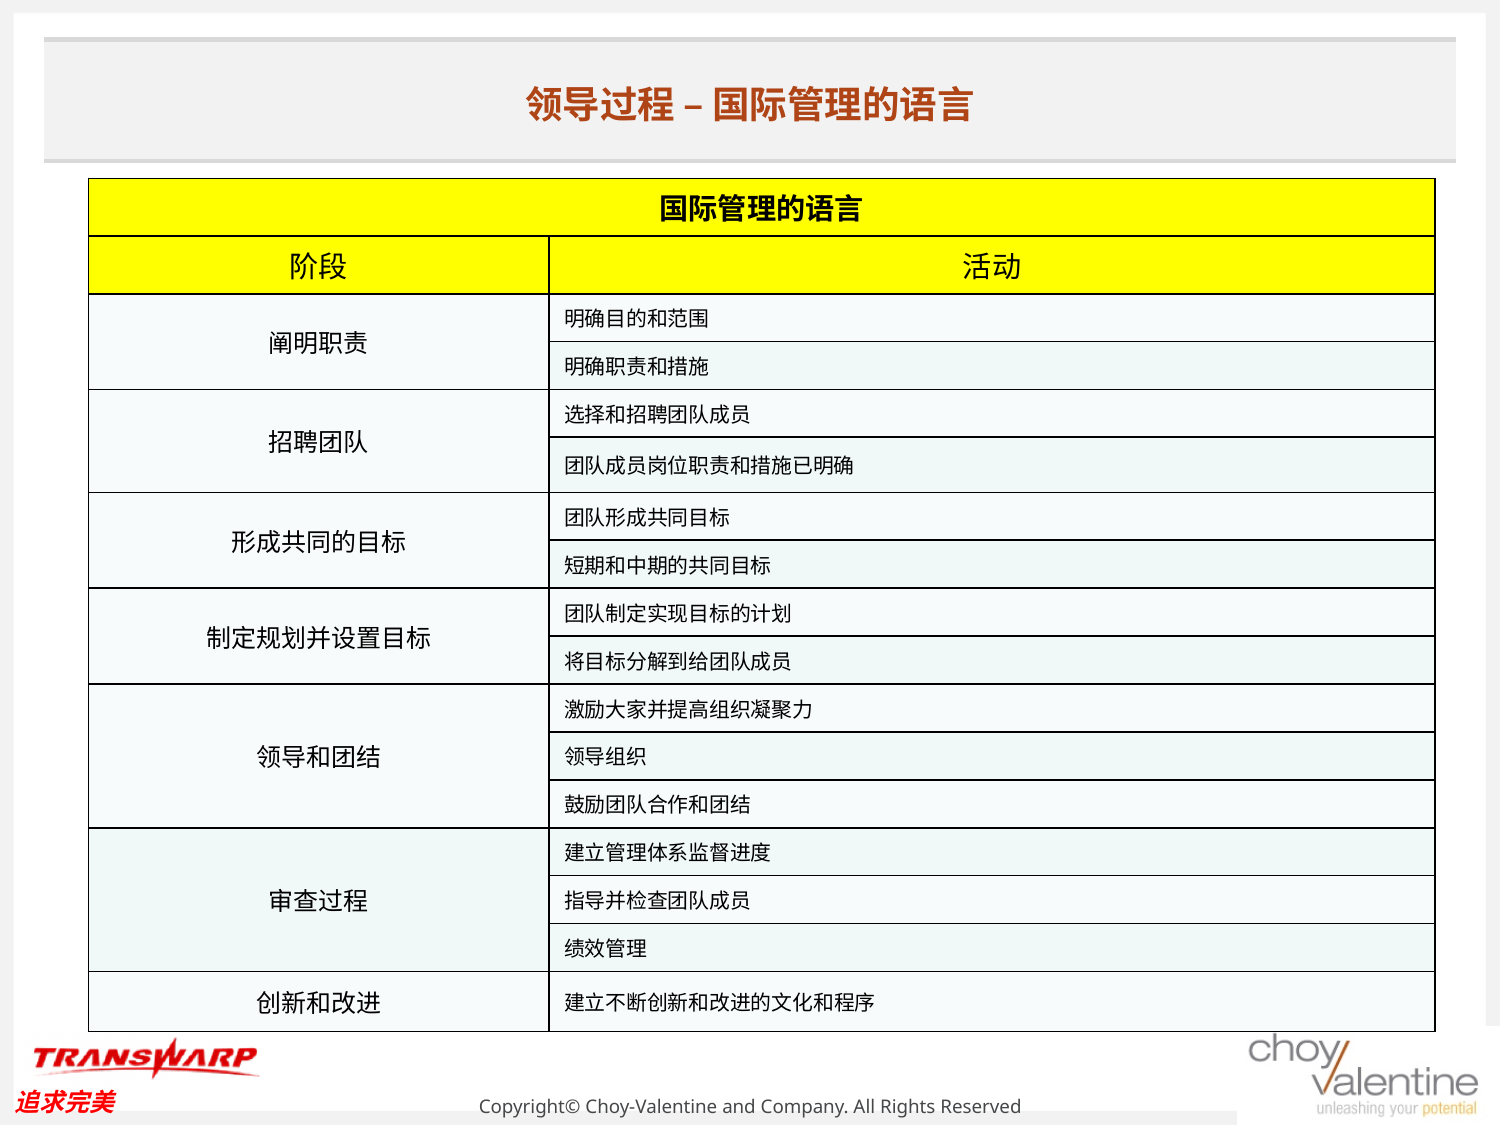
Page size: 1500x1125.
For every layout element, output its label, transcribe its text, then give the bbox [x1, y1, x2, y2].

table_cell 阶段 [89, 237, 548, 293]
table_cell 团队成员岗位职责和措施已明确 [550, 438, 1434, 492]
table_cell 激励大家并提高组织凝聚力 [550, 685, 1434, 731]
table_cell 选择和招聘团队成员 [550, 390, 1434, 436]
table_cell 制定规划并设置目标 [89, 589, 548, 683]
table_cell 短期和中期的共同目标 [550, 541, 1434, 587]
table_cell 明确职责和措施 [550, 342, 1434, 389]
table_cell 活动 [550, 237, 1434, 293]
table_cell 领导组织 [550, 733, 1434, 779]
table_cell 指导并检查团队成员 [550, 876, 1434, 923]
table_cell 审查过程 [89, 829, 548, 971]
table_cell 阐明职责 [89, 295, 548, 389]
table_cell 形成共同的目标 [89, 493, 548, 587]
table_cell 明确目的和范围 [550, 295, 1434, 341]
table_cell 团队制定实现目标的计划 [550, 589, 1434, 635]
table_cell 创新和改进 [89, 972, 548, 1031]
table_header 国际管理的语言 [89, 179, 1434, 235]
table_cell 建立不断创新和改进的文化和程序 [550, 972, 1434, 1031]
title 领导过程 – 国际管理的语言 [49, 44, 1451, 163]
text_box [0, 1033, 331, 1125]
table_cell 领导和团结 [89, 685, 548, 827]
table_cell 将目标分解到给团队成员 [550, 637, 1434, 683]
table_cell 建立管理体系监督进度 [550, 829, 1434, 875]
table_cell 鼓励团队合作和团结 [550, 781, 1434, 827]
table_cell 绩效管理 [550, 924, 1434, 971]
table_cell 团队形成共同目标 [550, 493, 1434, 539]
picture [0, 0, 1500, 1125]
table_cell 招聘团队 [89, 390, 548, 492]
